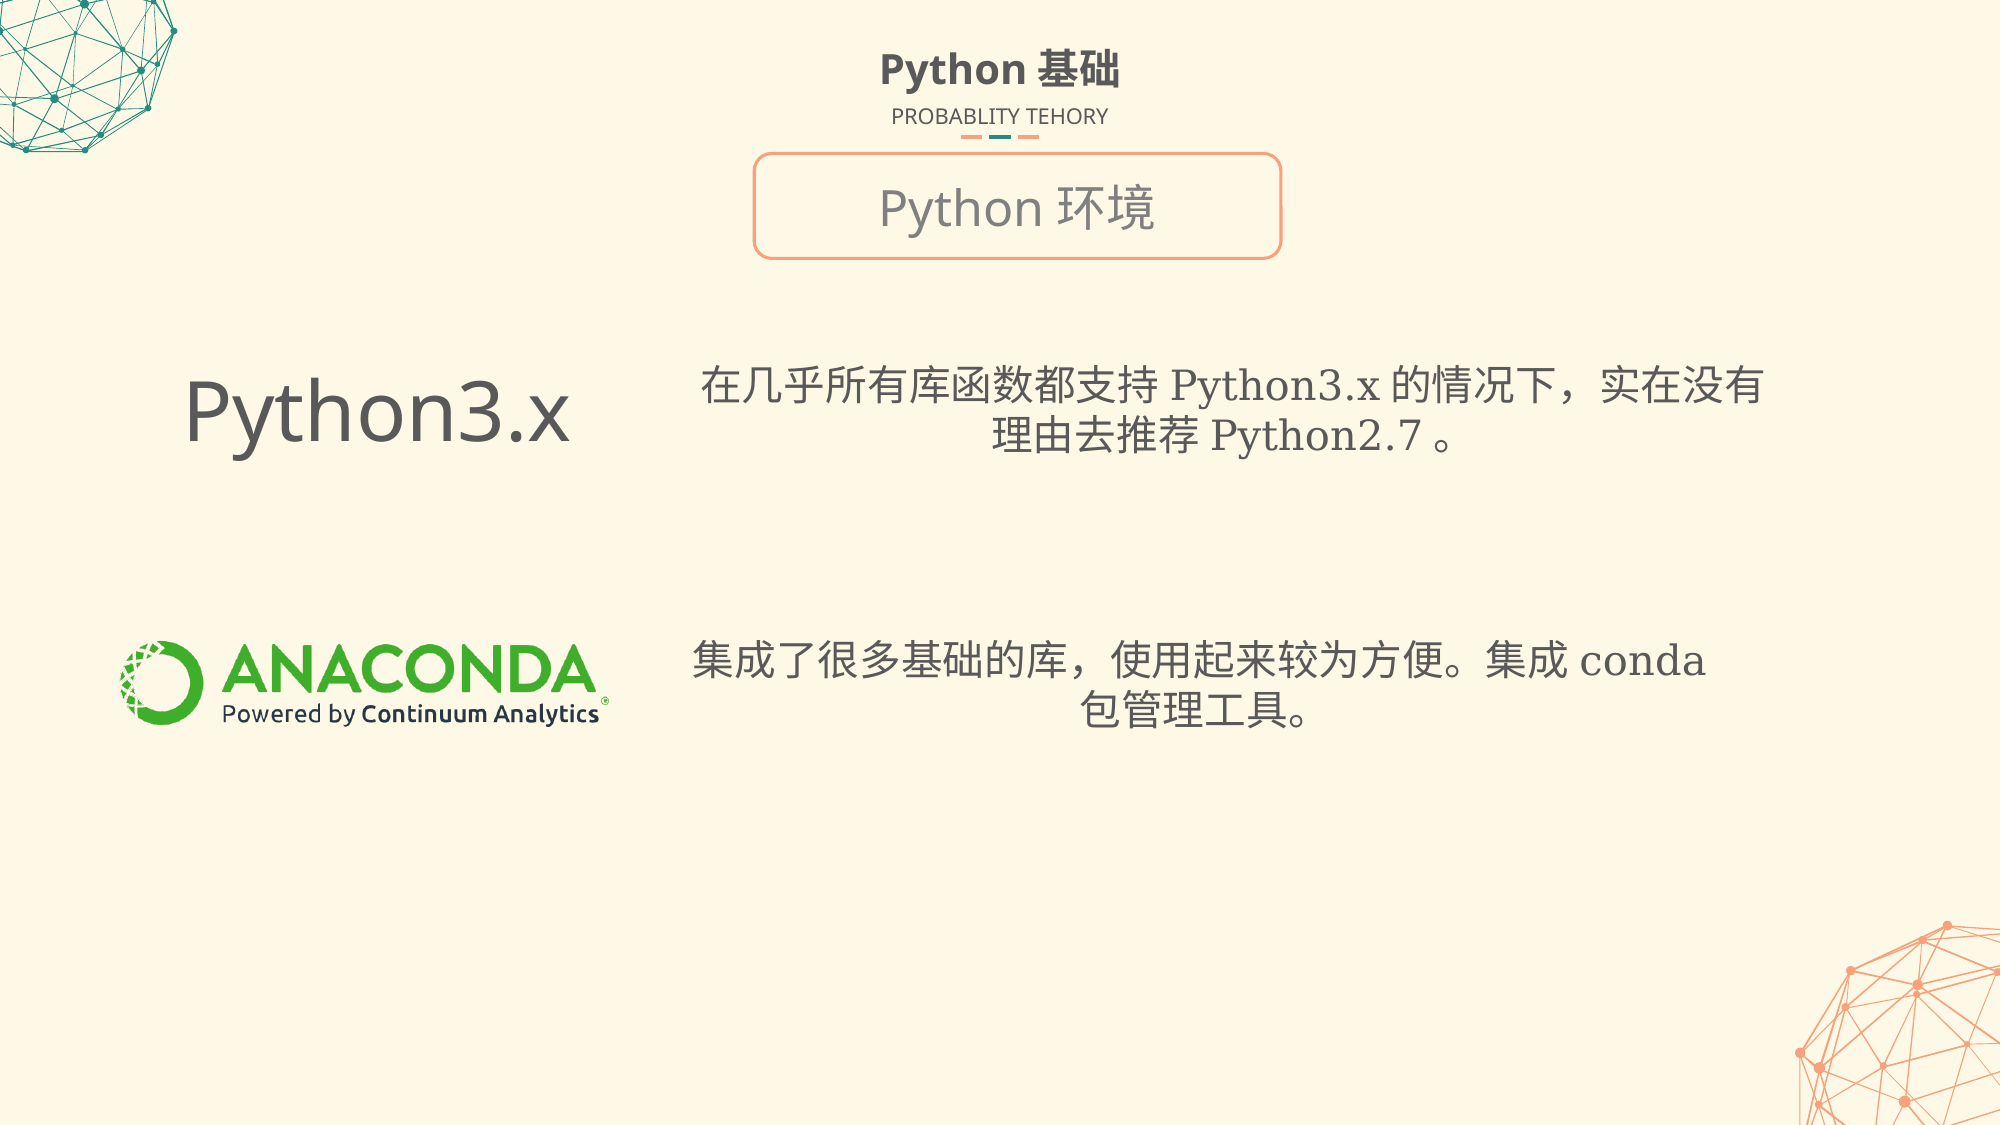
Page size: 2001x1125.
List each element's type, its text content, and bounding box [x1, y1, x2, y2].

text_box Python基础 [864, 35, 1136, 87]
text_box Python3.x [132, 351, 622, 466]
text_box PROBABLITY TEHORY [737, 87, 1263, 137]
text_box Python环境 [753, 152, 1282, 260]
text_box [960, 136, 1040, 154]
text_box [1794, 920, 2000, 1125]
text_box 在几乎所有库函数都支持Python3.x的情况下，实在没有理由去推荐Python2.7。 [667, 351, 1800, 466]
text_box 集成了很多基础的库，使用起来较为方便。集成conda包管理工具。 [662, 626, 1747, 741]
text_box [0, 0, 178, 154]
picture [115, 638, 613, 730]
